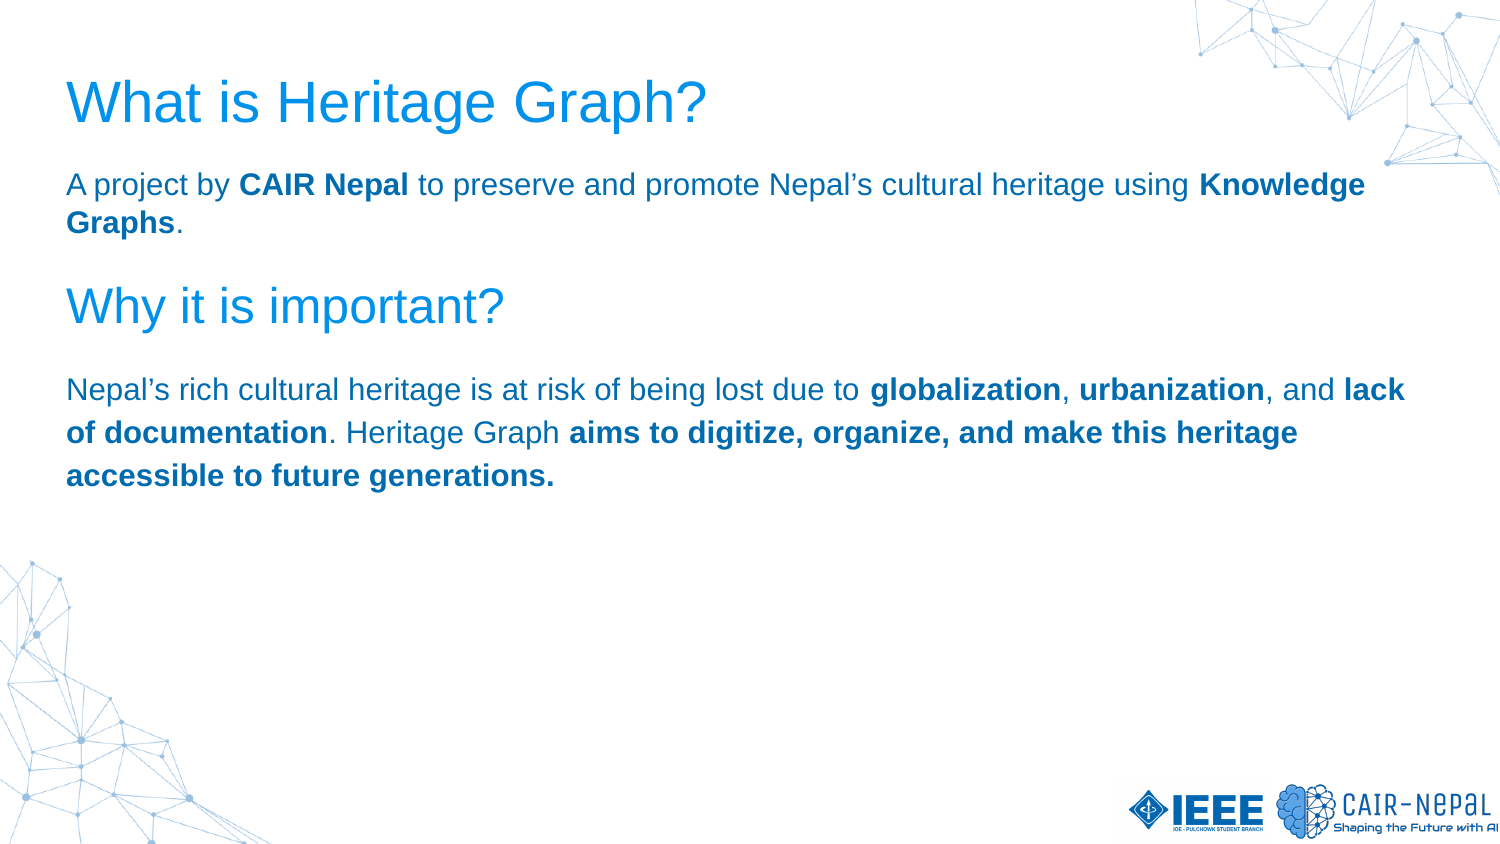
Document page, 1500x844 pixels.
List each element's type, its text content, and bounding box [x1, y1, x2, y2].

subtitle Nepal’s rich cultural heritage is at risk of being lost due to globalization, urbanization, and lack of documentation. Heritage Graph aims to digitize, organize, and make this heritage accessible to future generations. [51, 348, 1449, 505]
subtitle A project by CAIR Nepal to preserve and promote Nepal’s cultural heritage using Knowledge Graphs. [51, 149, 1449, 280]
title Why it is important? [51, 256, 1215, 348]
picture [1116, 779, 1273, 844]
picture [1276, 784, 1498, 839]
title What is Heritage Graph? [51, 56, 1215, 149]
